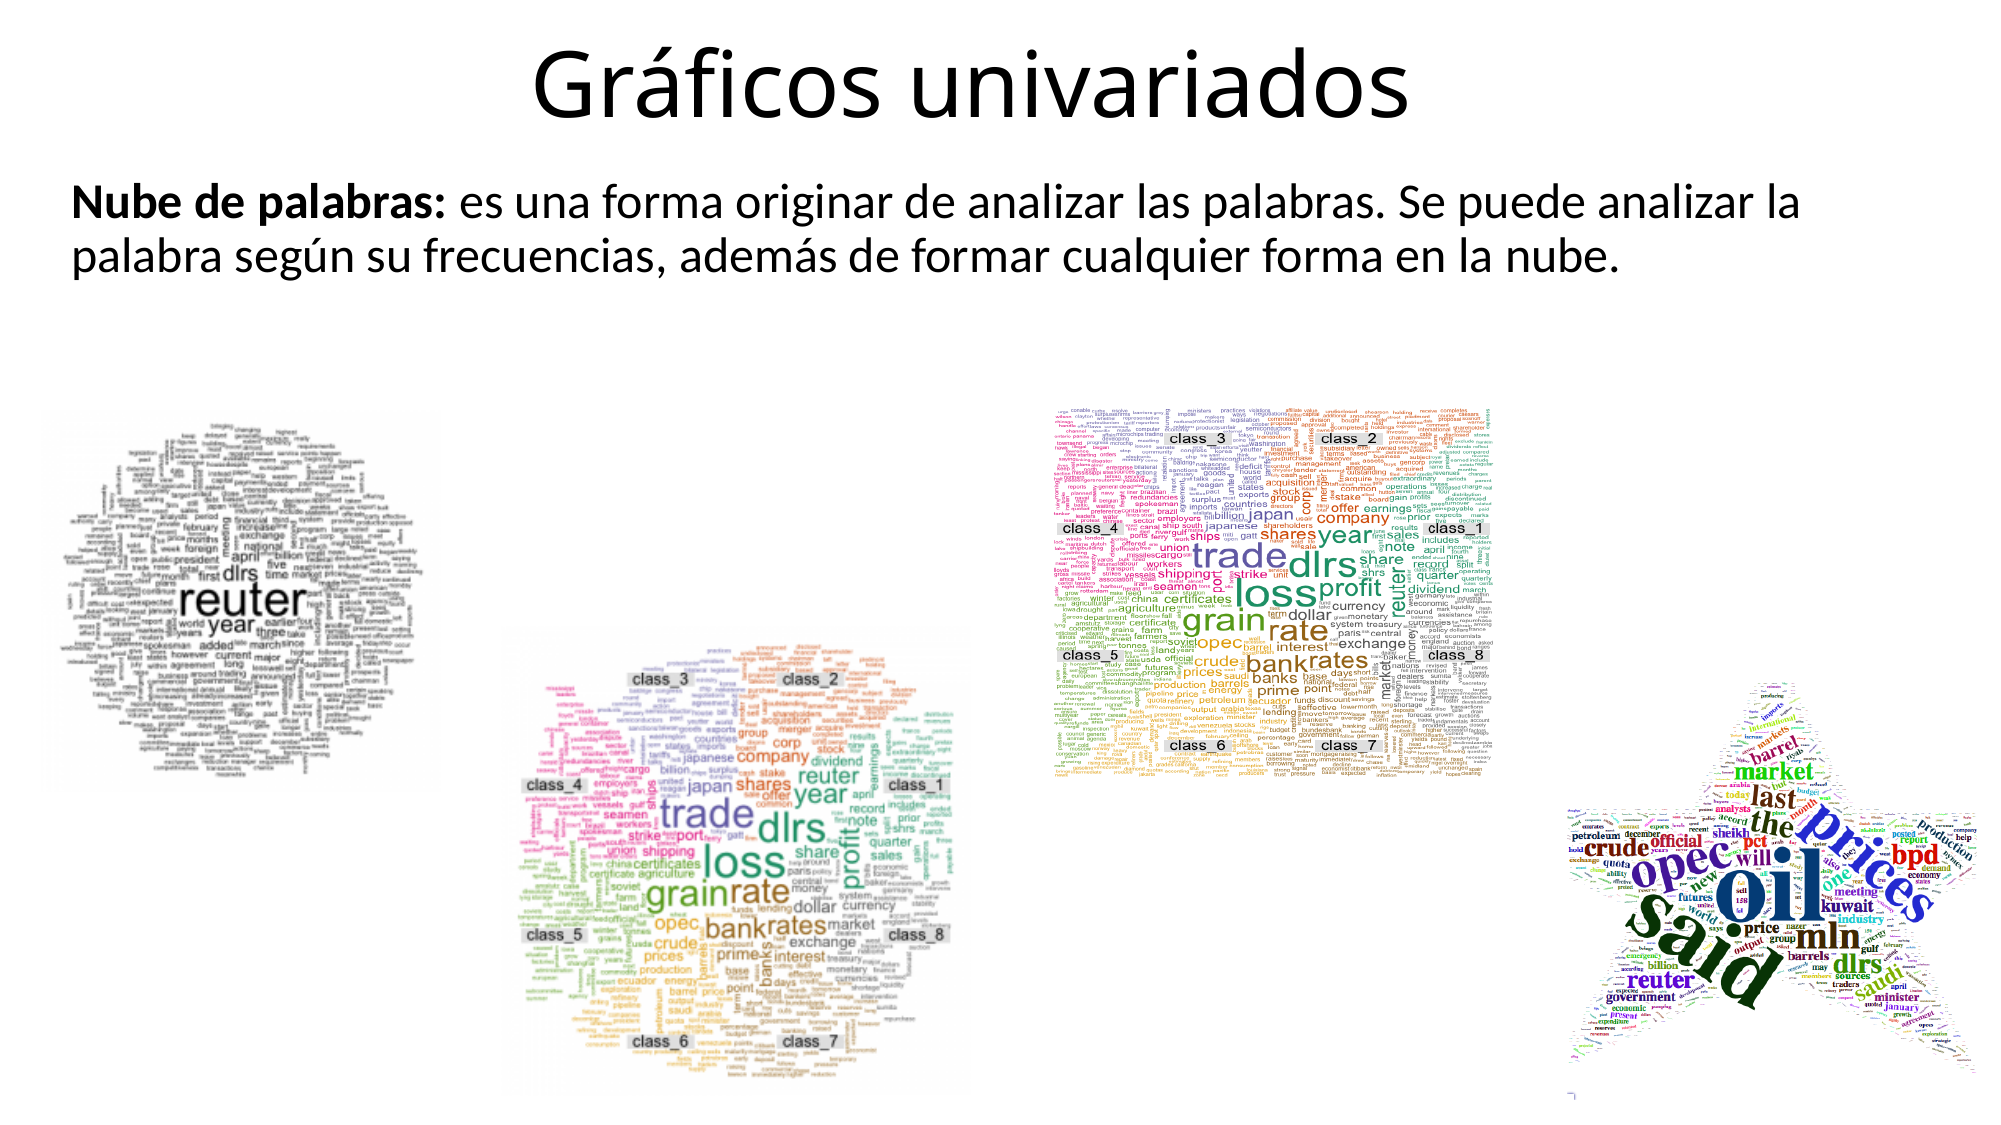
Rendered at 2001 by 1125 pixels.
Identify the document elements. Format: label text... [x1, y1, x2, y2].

picture [1567, 680, 1977, 1100]
picture [501, 626, 971, 1096]
picture [41, 410, 441, 792]
picture [1036, 393, 1510, 791]
list Nube de palabras: es una forma originar de analizar las palabras. Se puede analizar la palabra según su frecuencias, además de formar cualquier forma en la nube. [56, 167, 1958, 1055]
title Gráficos univariados [108, 21, 1834, 155]
